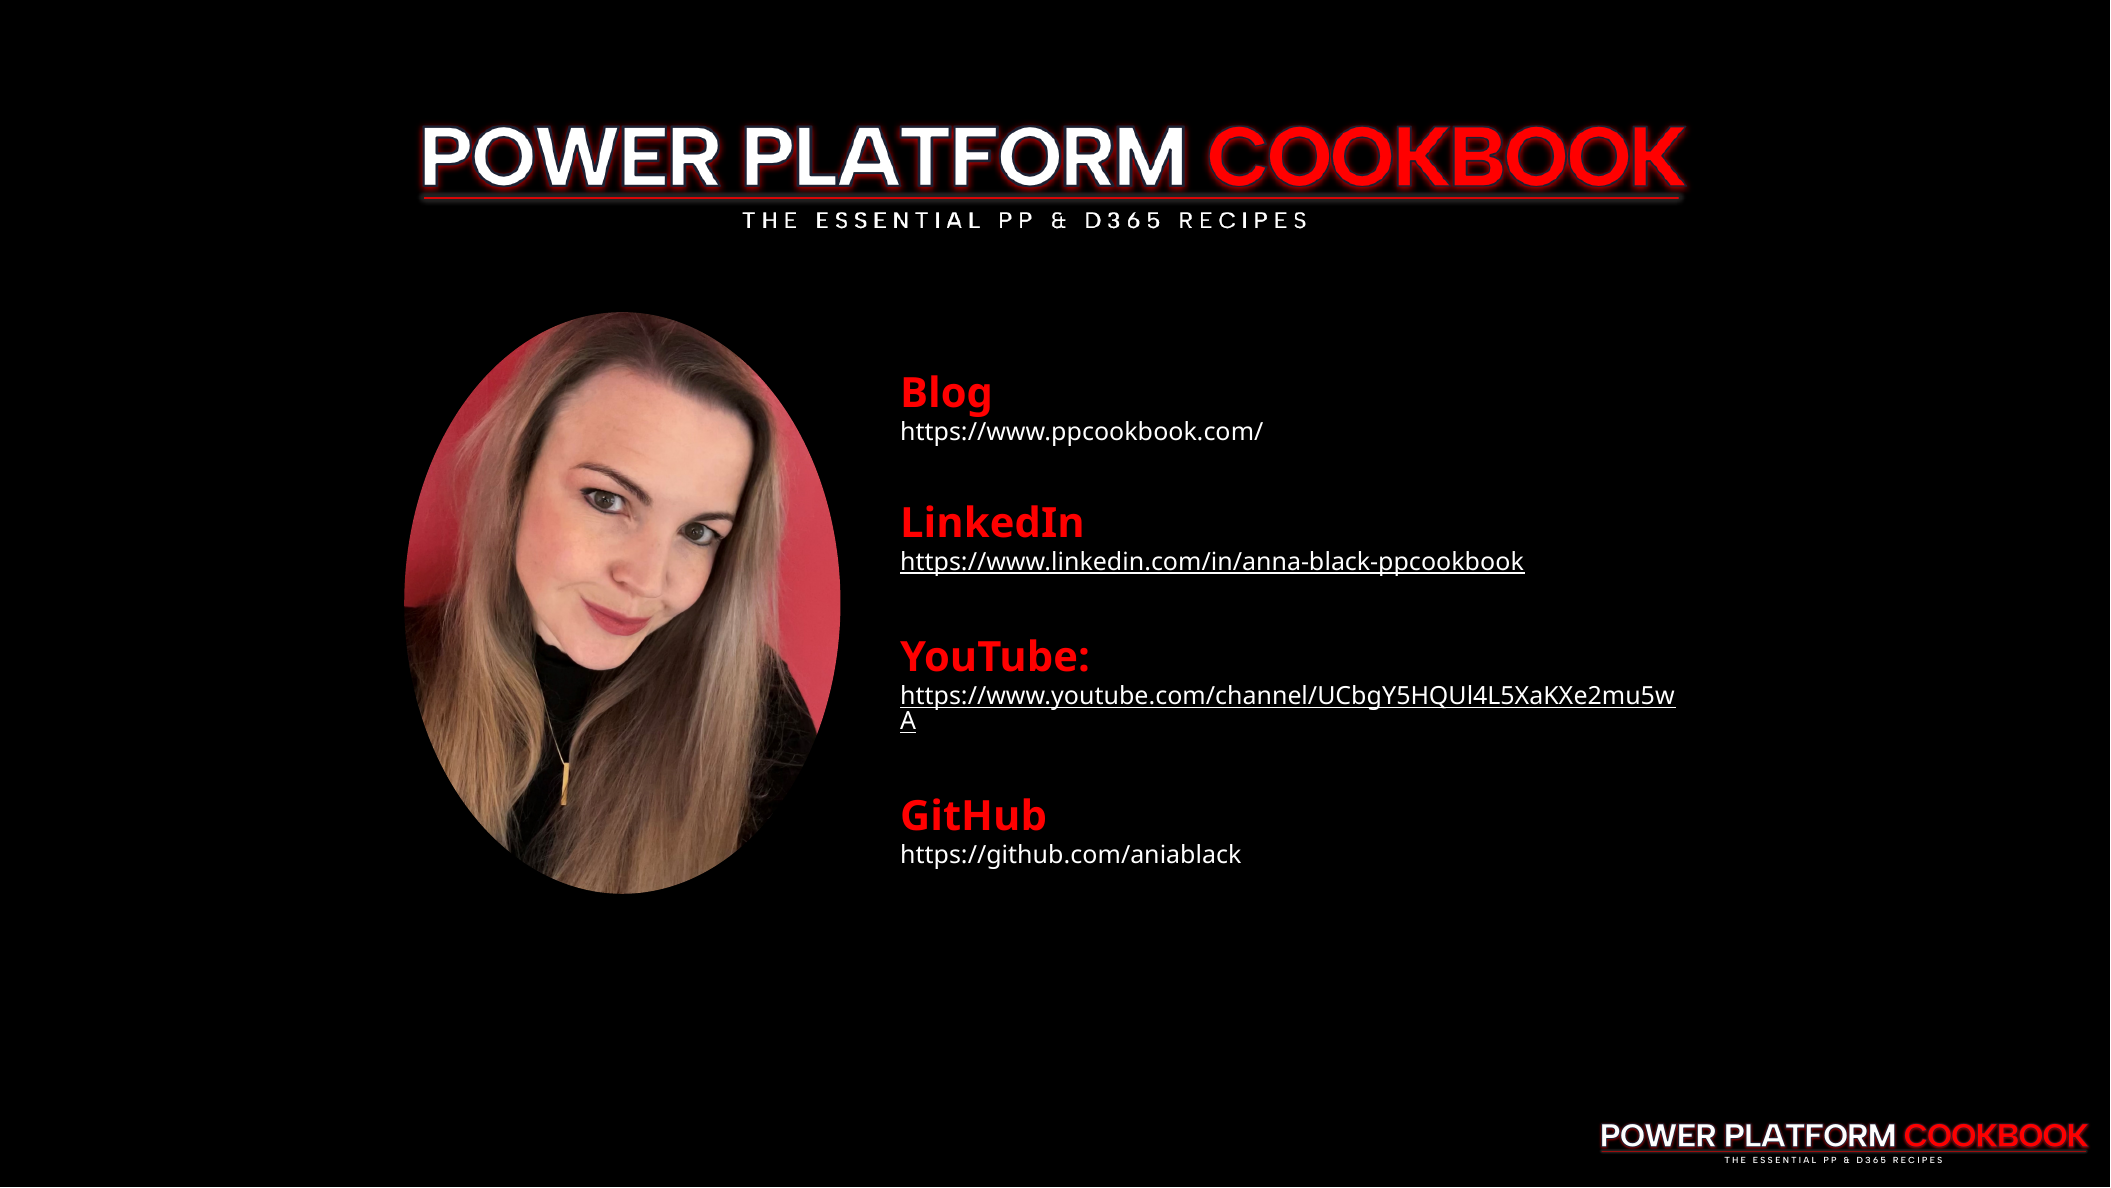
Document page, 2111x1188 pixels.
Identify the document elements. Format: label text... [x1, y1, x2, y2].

picture [403, 311, 841, 895]
text_box Blog https://www.ppcookbook.com/ LinkedIn https://www.linkedin.com/in/anna-black-ppcookbook YouTube: https://www.youtube.com/channel/UCbgY5HQUl4L5XaKXe2mu5wA GitHub https://github.com/aniablack [885, 358, 1706, 851]
picture [403, 78, 1707, 290]
picture [1594, 1105, 2097, 1187]
